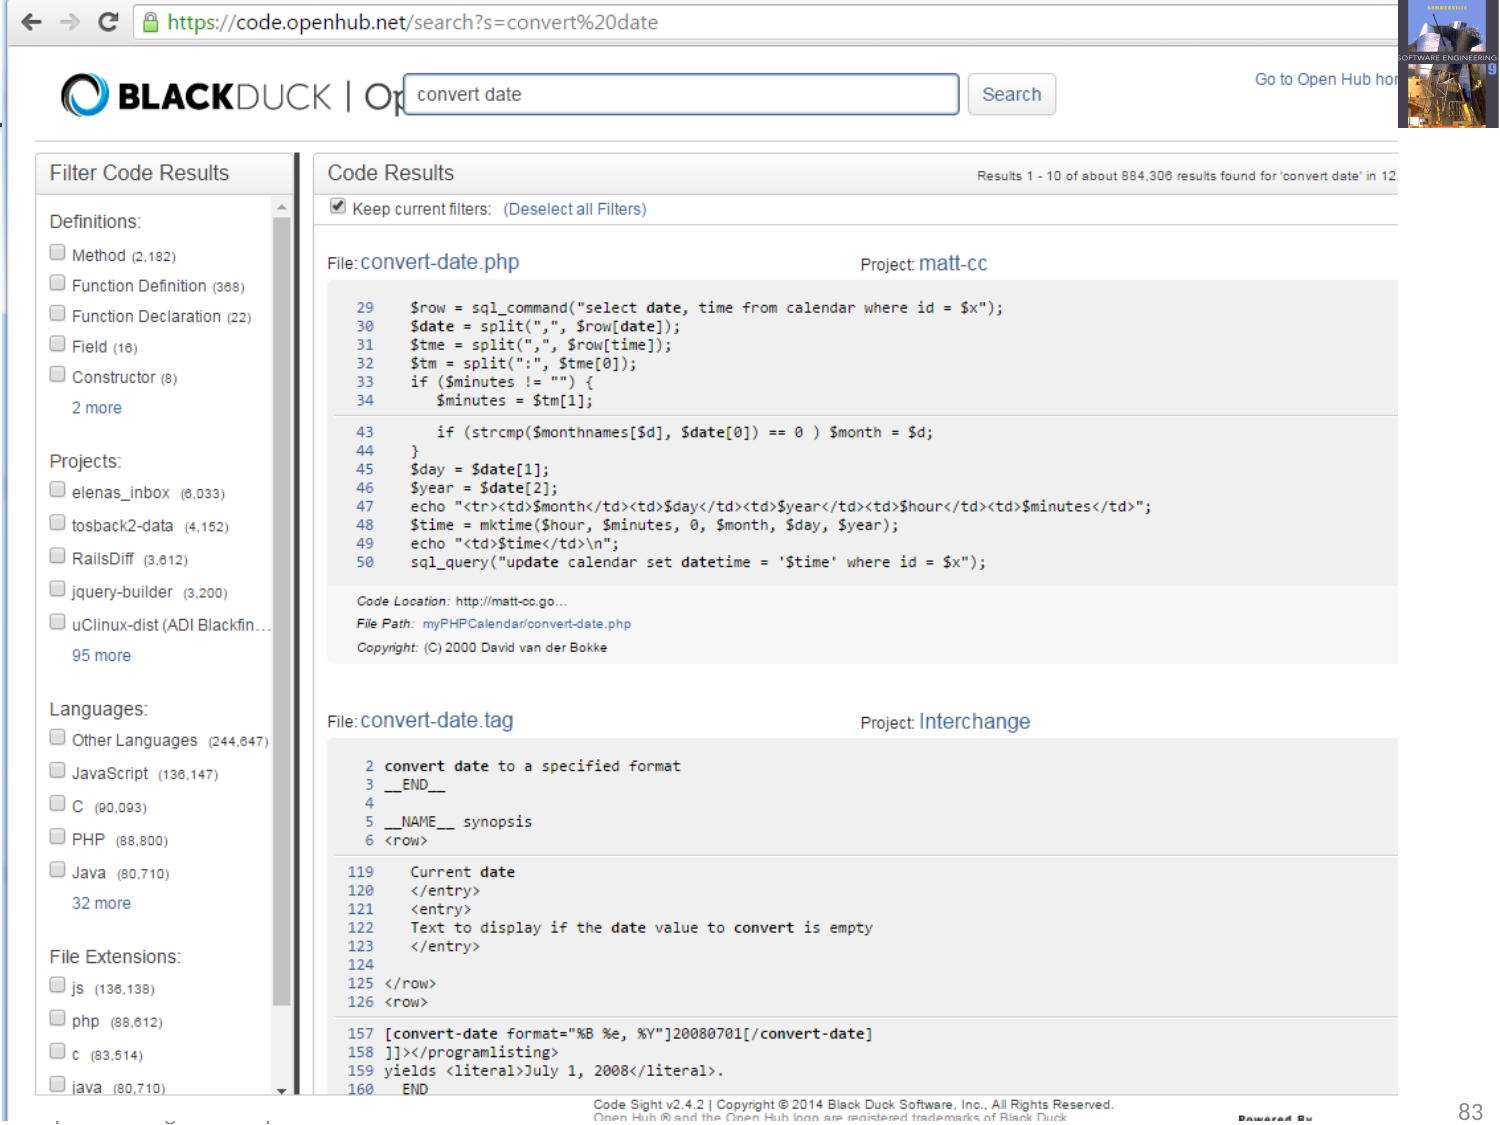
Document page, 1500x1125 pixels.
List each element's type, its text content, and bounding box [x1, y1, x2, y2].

slide_number 83 [1403, 1095, 1499, 1125]
picture [1, 0, 1499, 1121]
